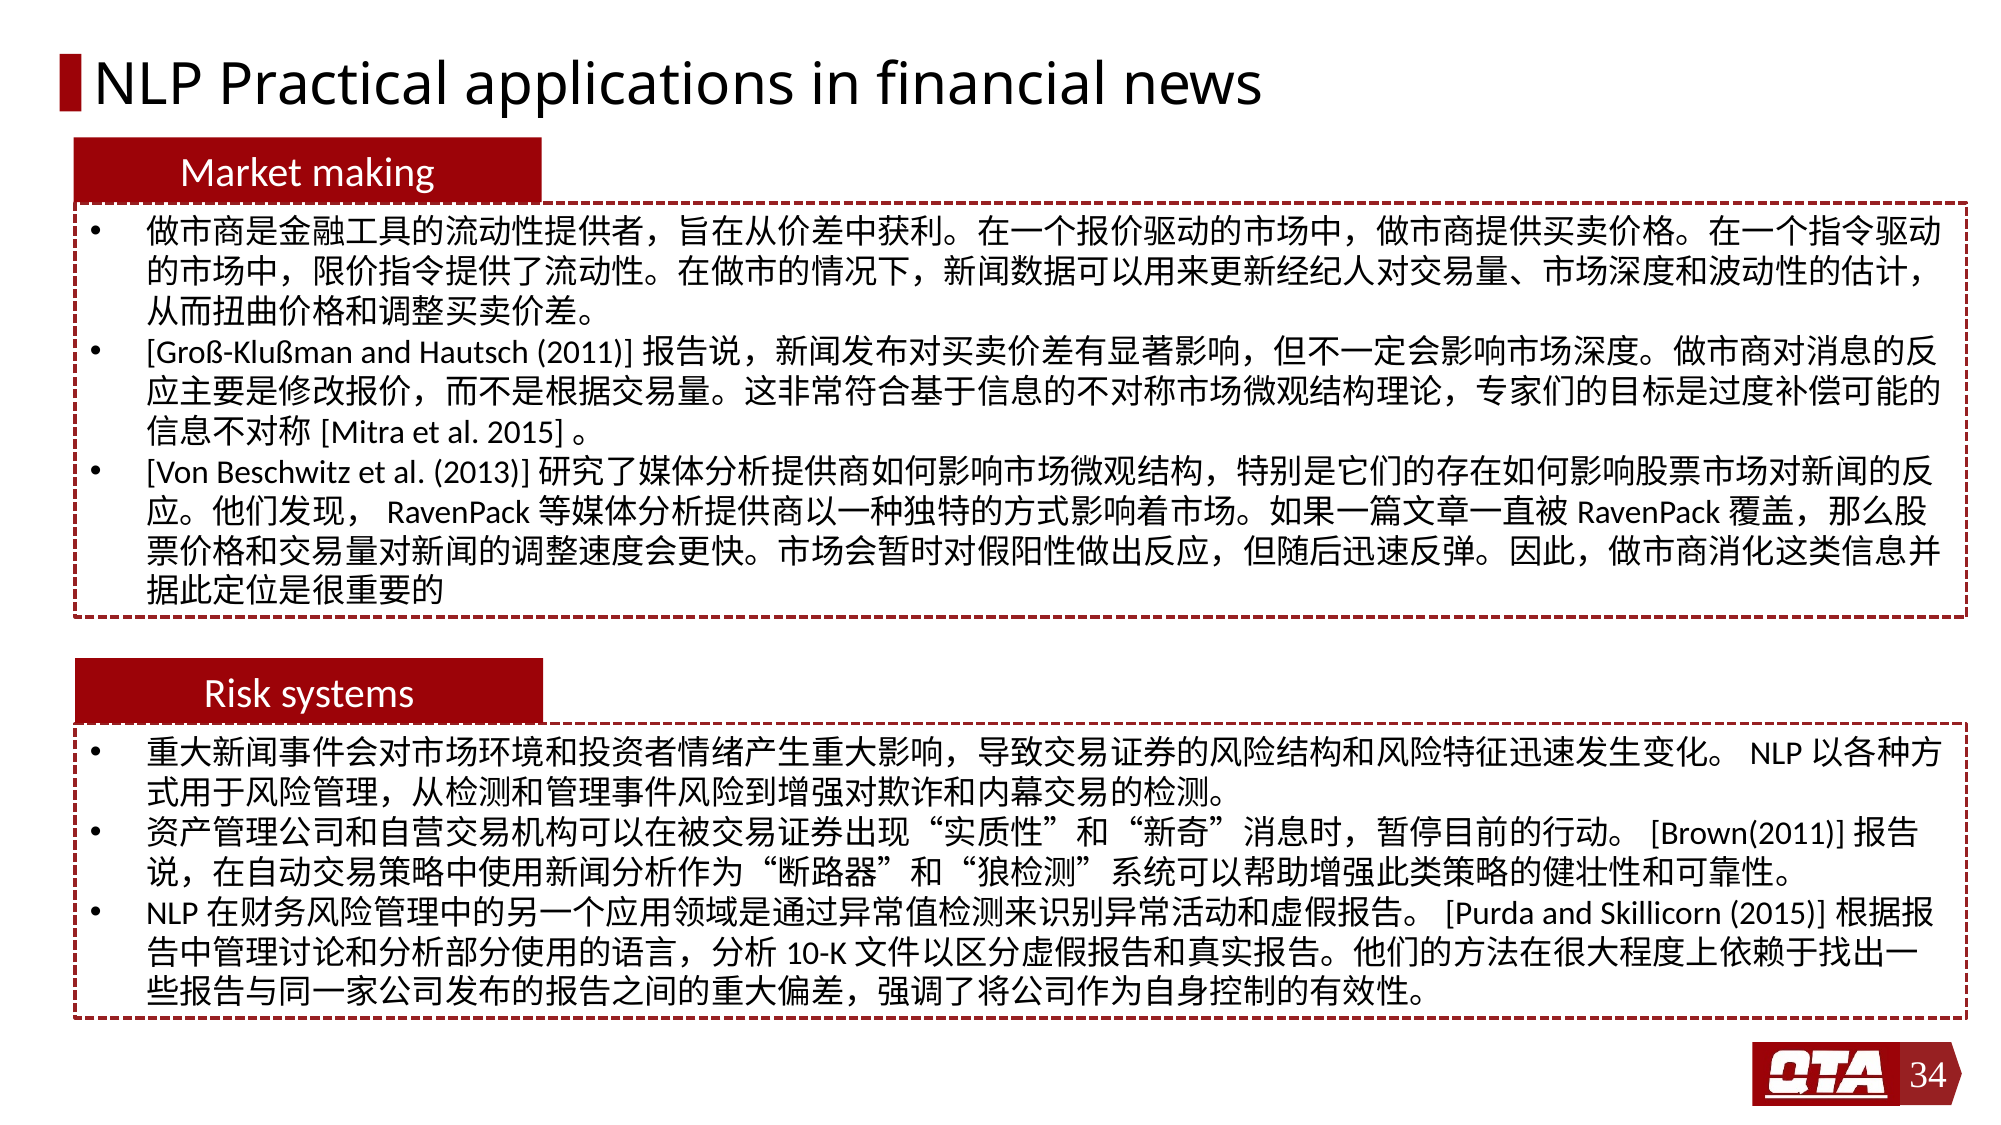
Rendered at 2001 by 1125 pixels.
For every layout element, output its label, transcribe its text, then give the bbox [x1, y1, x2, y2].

text_box Risk systems [75, 658, 544, 723]
slide_number 34 [1511, 1042, 1962, 1103]
title NLP Practical applications in financial news [78, 0, 1775, 174]
text_box 做市商是金融工具的流动性提供者，旨在从价差中获利。在一个报价驱动的市场中，做市商提供买卖价格。在一个指令驱动的市场中，限价指令提供了流动性。在做市的情况下，新闻数据可以用来更新经纪人对交易量、市场深度和波动性的估计，从而扭曲价格和调整买卖价差。 [Groß-Klußman and Hautsch (2011)]报告说，新闻发布对买卖价差有显著影响，但不一定会影响市场深度。做市商对消息的反应主要是修改报价，而不是根据交易量。这非常符合基于信息的不对称市场微观结构理论，专家们的目标是过度补偿可能的信息不对称[Mitra et al. 2015]。 [Von Beschwitz et al. (2013)]研究了媒体分析提供商如何影响市场微观结构，特别是它们的存在如何影响股票市场对新闻的反应。他们发现，RavenPack等媒体分析提供商以一种独特的方式影响着市场。如果一篇文章一直被RavenPack覆盖，那么股票价格和交易量对新闻的调整速度会更快。市场会暂时对假阳性做出反应，但随后迅速反弹。因此，做市商消化这类信息并据此定位是很重要的 [75, 203, 1967, 617]
text_box Market making [73, 137, 542, 203]
text_box 重大新闻事件会对市场环境和投资者情绪产生重大影响，导致交易证券的风险结构和风险特征迅速发生变化。NLP以各种方式用于风险管理，从检测和管理事件风险到增强对欺诈和内幕交易的检测。 资产管理公司和自营交易机构可以在被交易证券出现“实质性”和“新奇”消息时，暂停目前的行动。[Brown(2011)]报告说，在自动交易策略中使用新闻分析作为“断路器”和“狼检测”系统可以帮助增强此类策略的健壮性和可靠性。 NLP在财务风险管理中的另一个应用领域是通过异常值检测来识别异常活动和虚假报告。[Purda and Skillicorn (2015)]根据报告中管理讨论和分析部分使用的语言，分析10-K文件以区分虚假报告和真实报告。他们的方法在很大程度上依赖于找出一些报告与同一家公司发布的报告之间的重大偏差，强调了将公司作为自身控制的有效性。 [75, 723, 1967, 1018]
